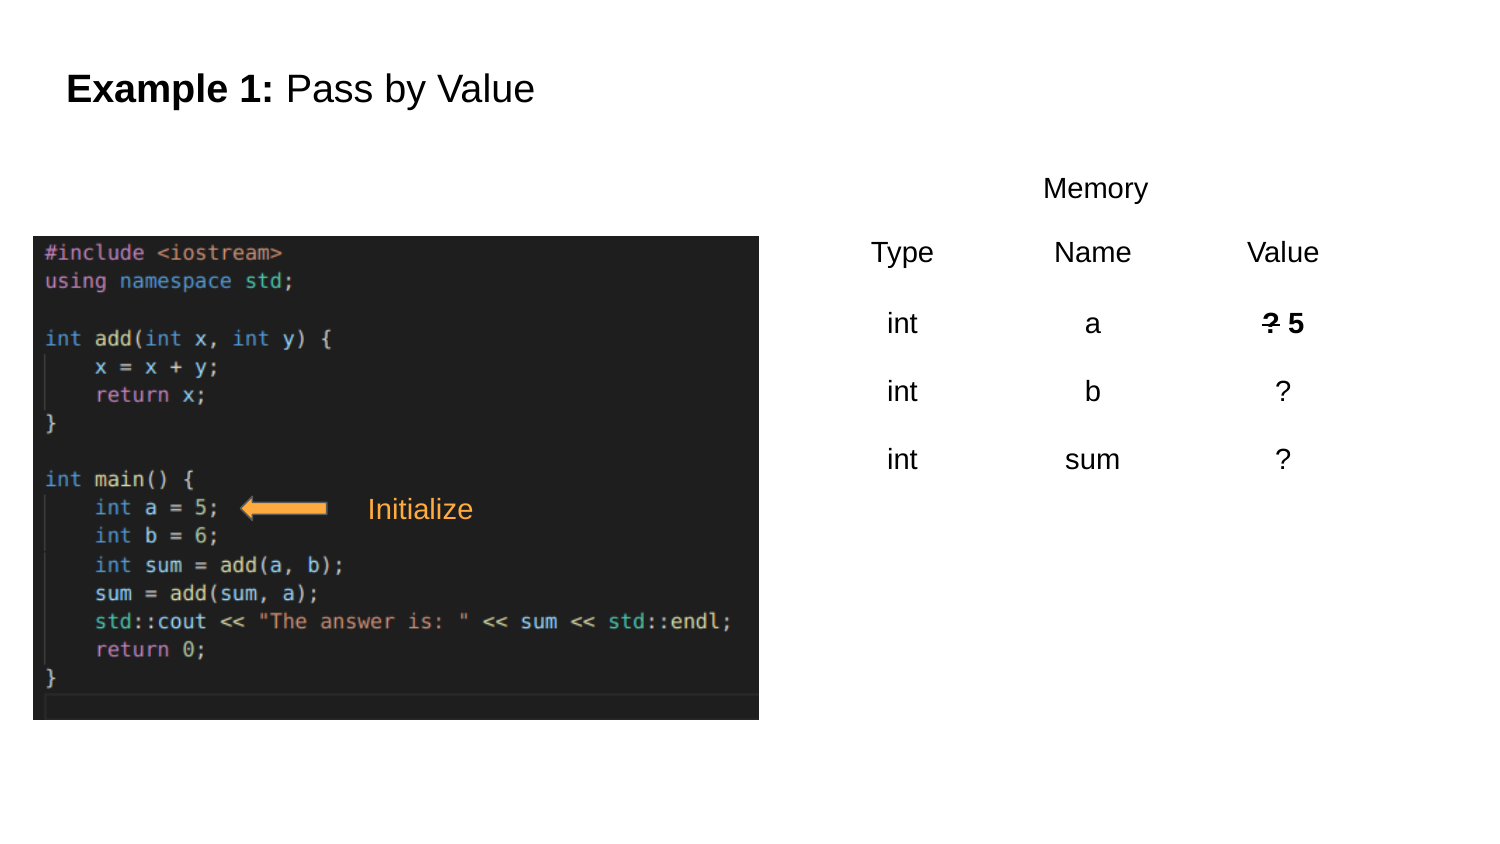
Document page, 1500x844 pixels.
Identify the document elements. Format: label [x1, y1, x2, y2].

picture [33, 236, 760, 720]
text_box [831, 154, 1361, 237]
table_header [807, 221, 1379, 292]
title [51, 48, 1449, 140]
table_cell [807, 292, 1379, 784]
